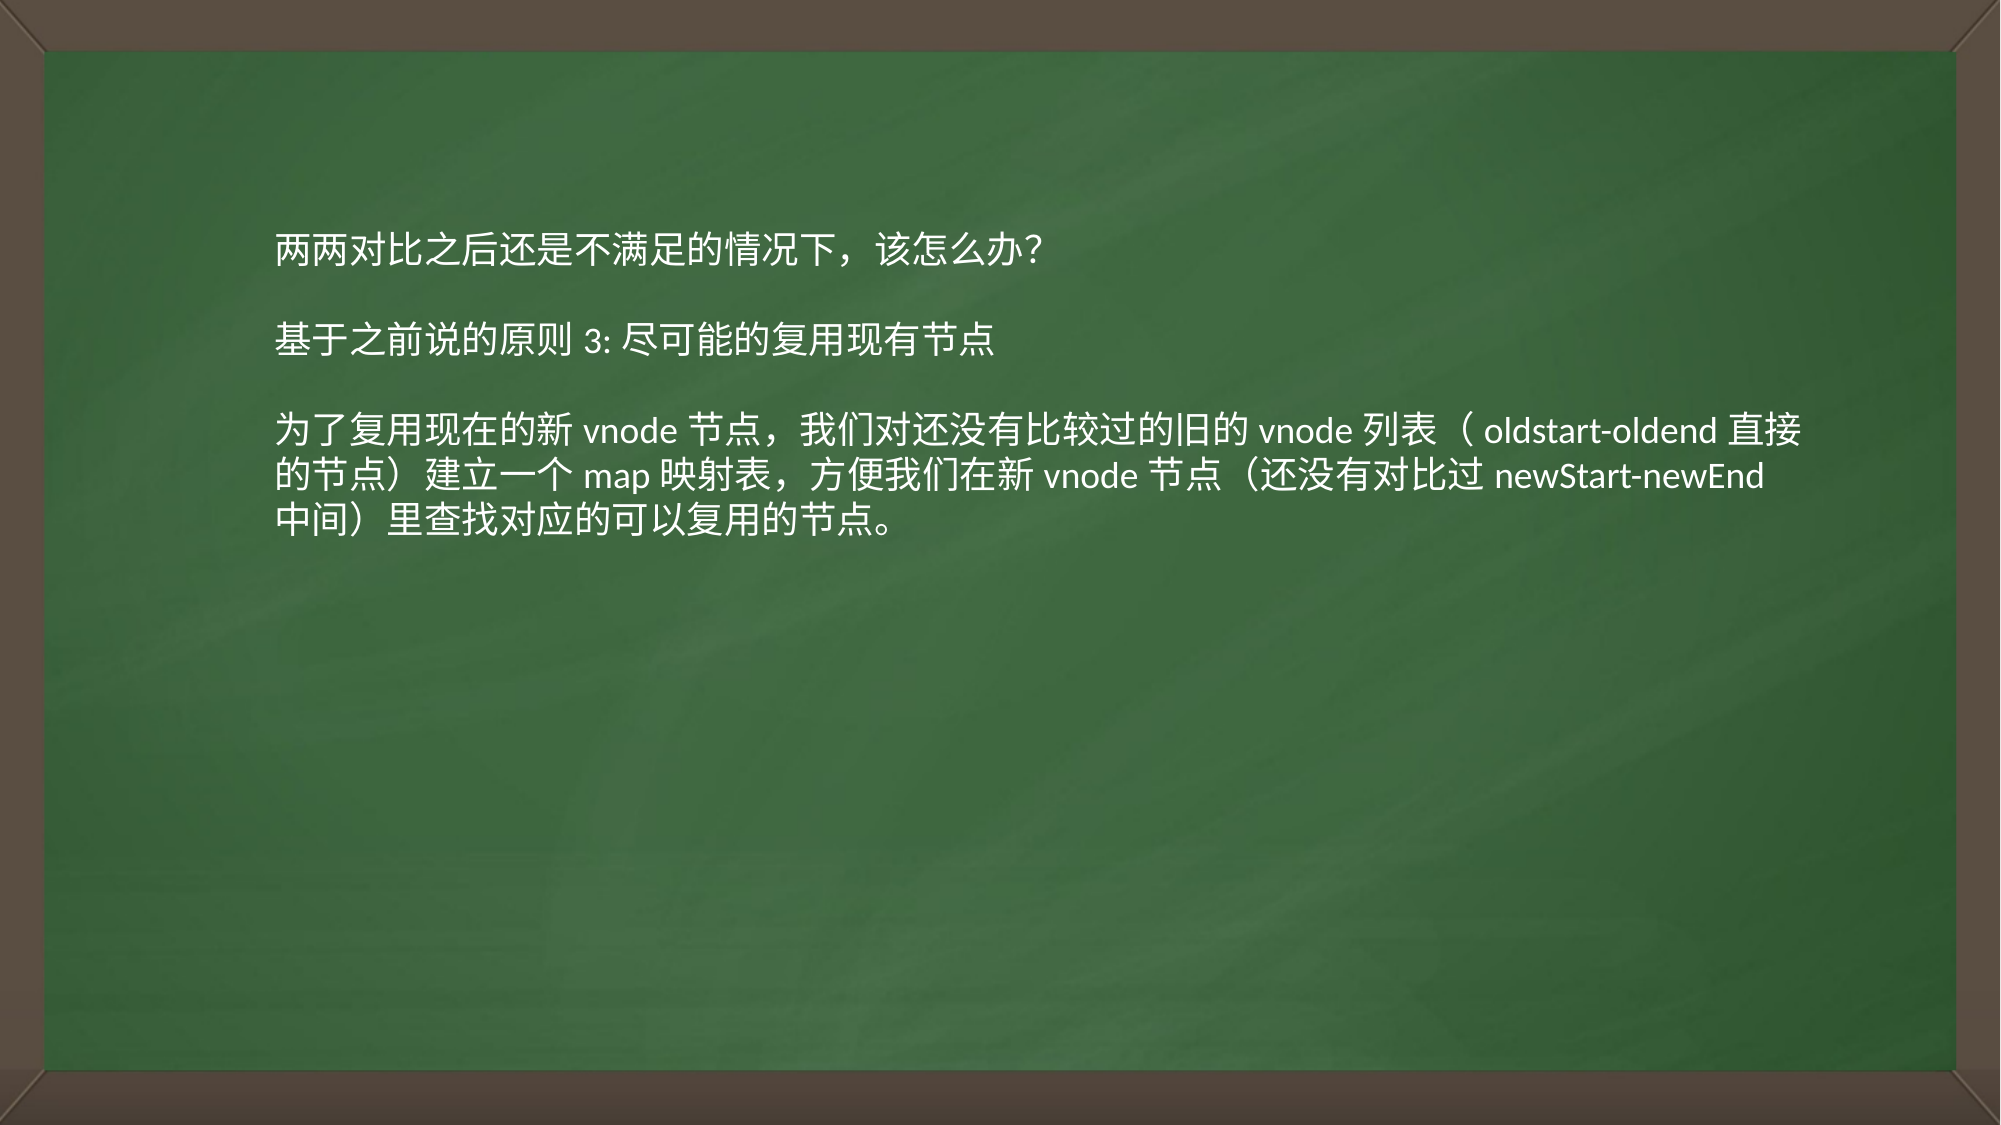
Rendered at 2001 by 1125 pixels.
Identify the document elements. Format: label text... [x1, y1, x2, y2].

text_box 两两对比之后还是不满足的情况下，该怎么办？ 基于之前说的原则3:尽可能的复用现有节点 为了复用现在的新vnode节点，我们对还没有比较过的旧的vnode列表（oldstart-oldend直接的节点）建立一个map映射表，方便我们在新vnode节点（还没有对比过newStart-newEnd中间）里查找对应的可以复用的节点。 [259, 38, 1826, 774]
picture [0, 0, 2001, 1125]
